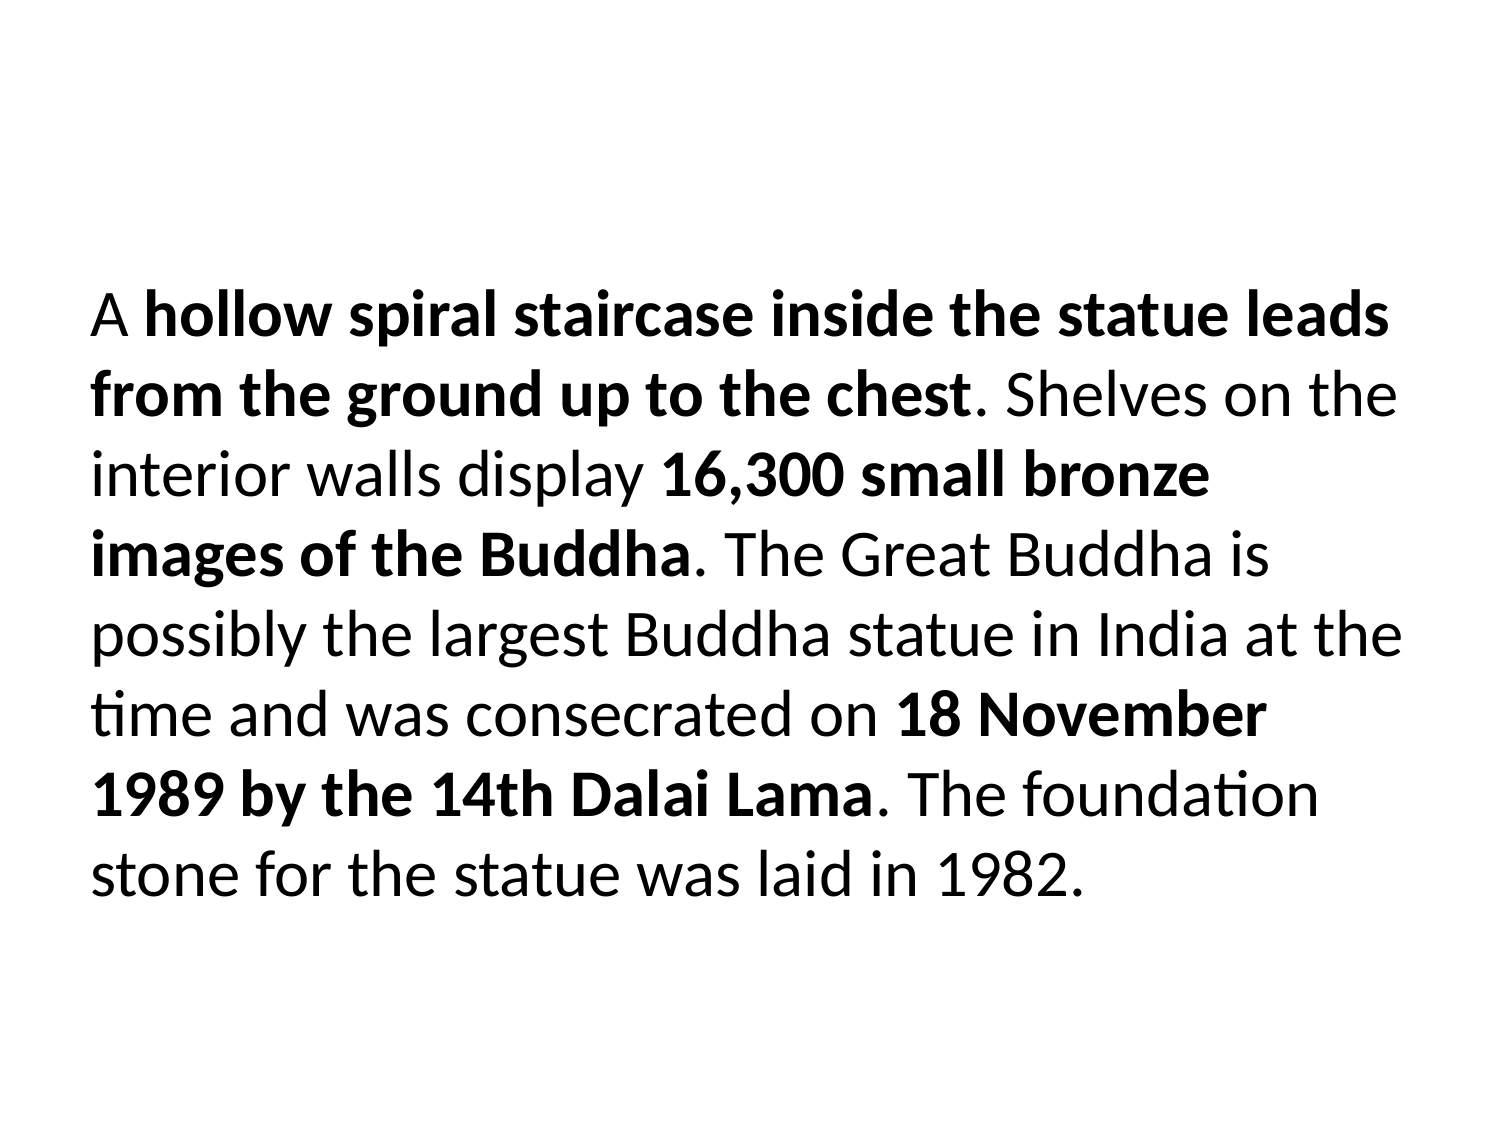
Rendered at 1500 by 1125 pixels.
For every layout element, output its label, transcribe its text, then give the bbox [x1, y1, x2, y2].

list A hollow spiral staircase inside the statue leads from the ground up to the chest. Shelves on the interior walls display 16,300 small bronze images of the Buddha. The Great Buddha is possibly the largest Buddha statue in India at the time and was consecrated on 18 November 1989 by the 14th Dalai Lama. The foundation stone for the statue was laid in 1982. [75, 262, 1425, 1005]
